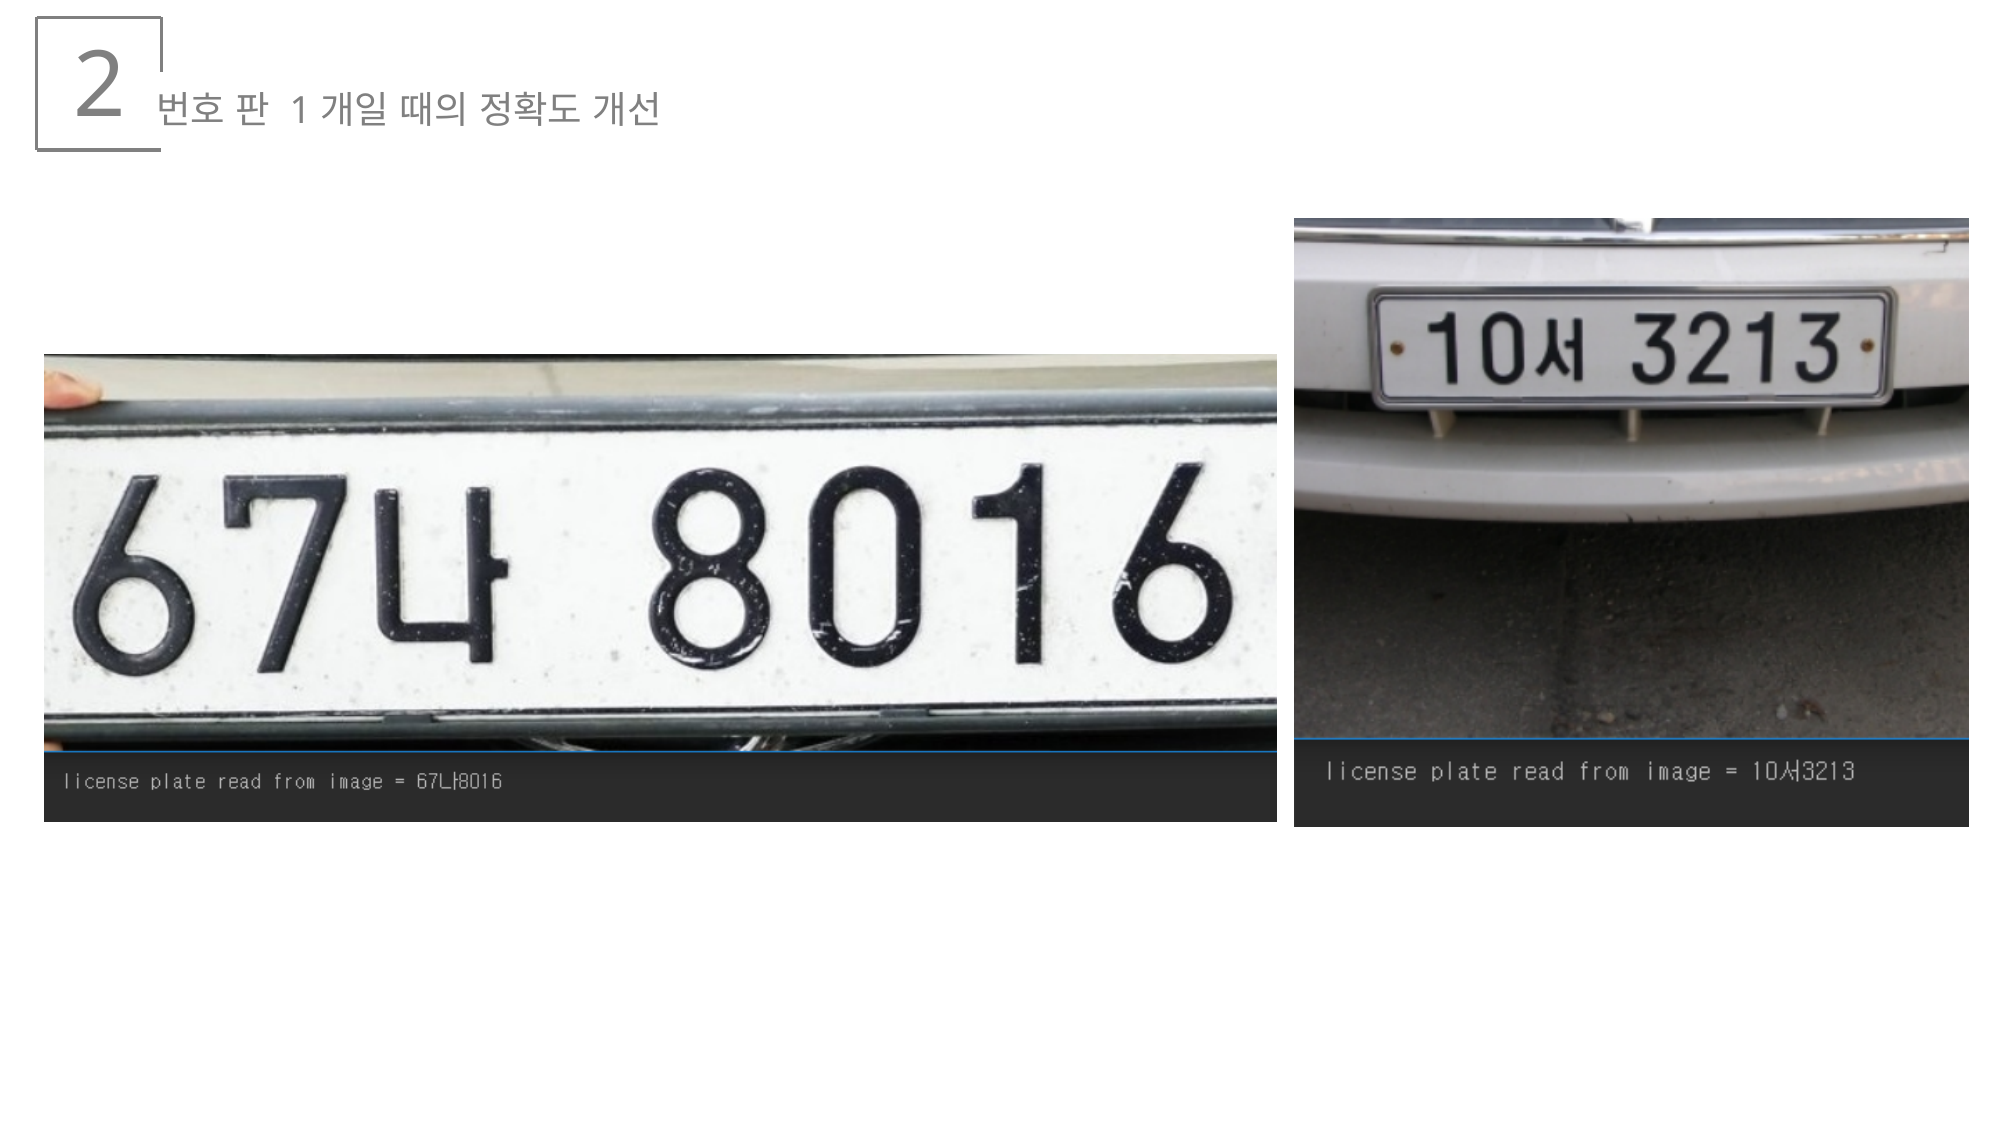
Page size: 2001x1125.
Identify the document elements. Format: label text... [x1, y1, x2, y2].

picture [44, 354, 1277, 822]
text_box 2 [162, 17, 169, 78]
text_box 번호 판 1개일 때의 정확도 개선 [162, 78, 1025, 138]
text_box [36, 17, 162, 151]
picture [1294, 218, 1969, 827]
